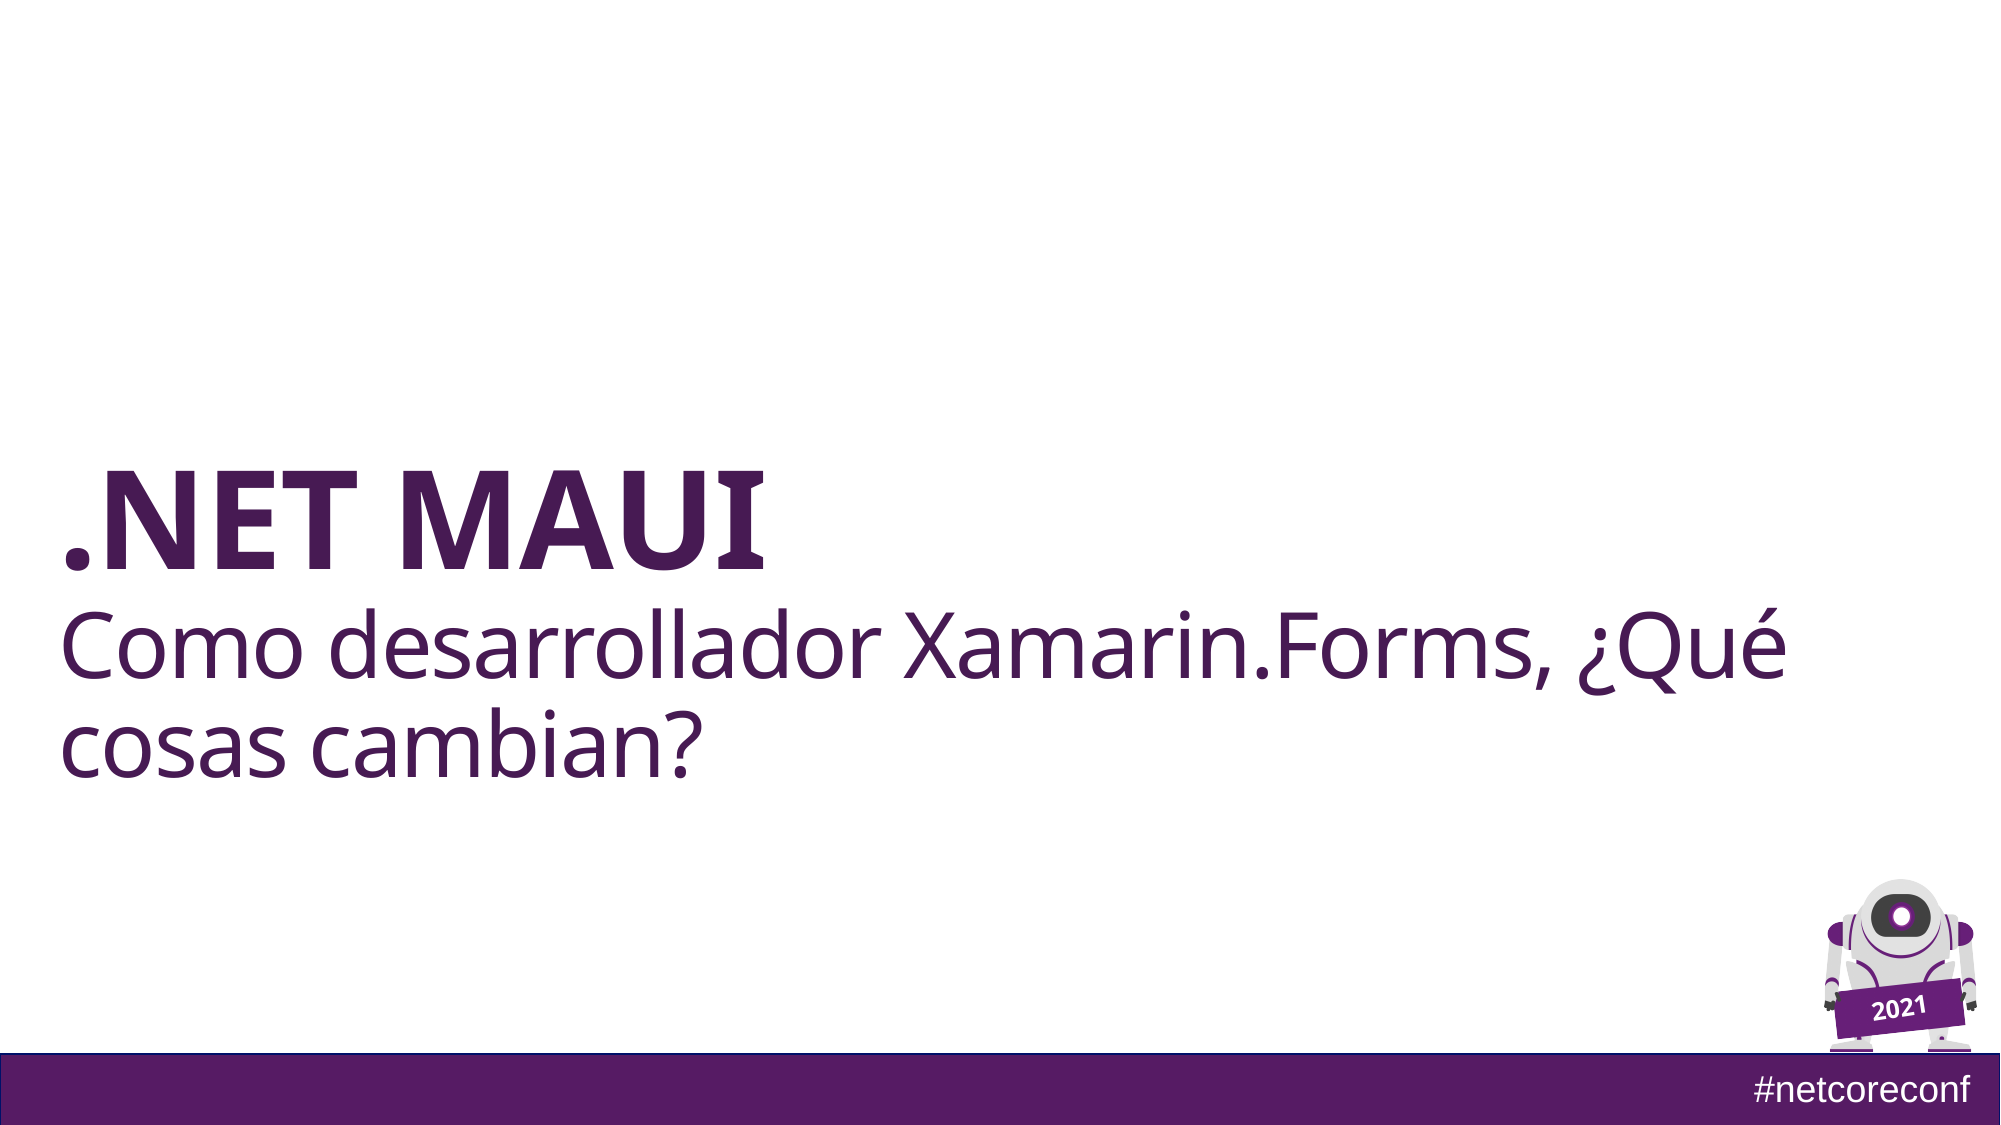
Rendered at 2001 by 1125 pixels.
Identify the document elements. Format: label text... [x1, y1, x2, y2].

text_box .NET MAUI Como desarrollador Xamarin.Forms, ¿Qué cosas cambian? [43, 443, 1956, 785]
text_box #netcoreconf [1739, 1057, 1986, 1118]
text_box [0, 1053, 2000, 1125]
picture [1824, 879, 1977, 1052]
